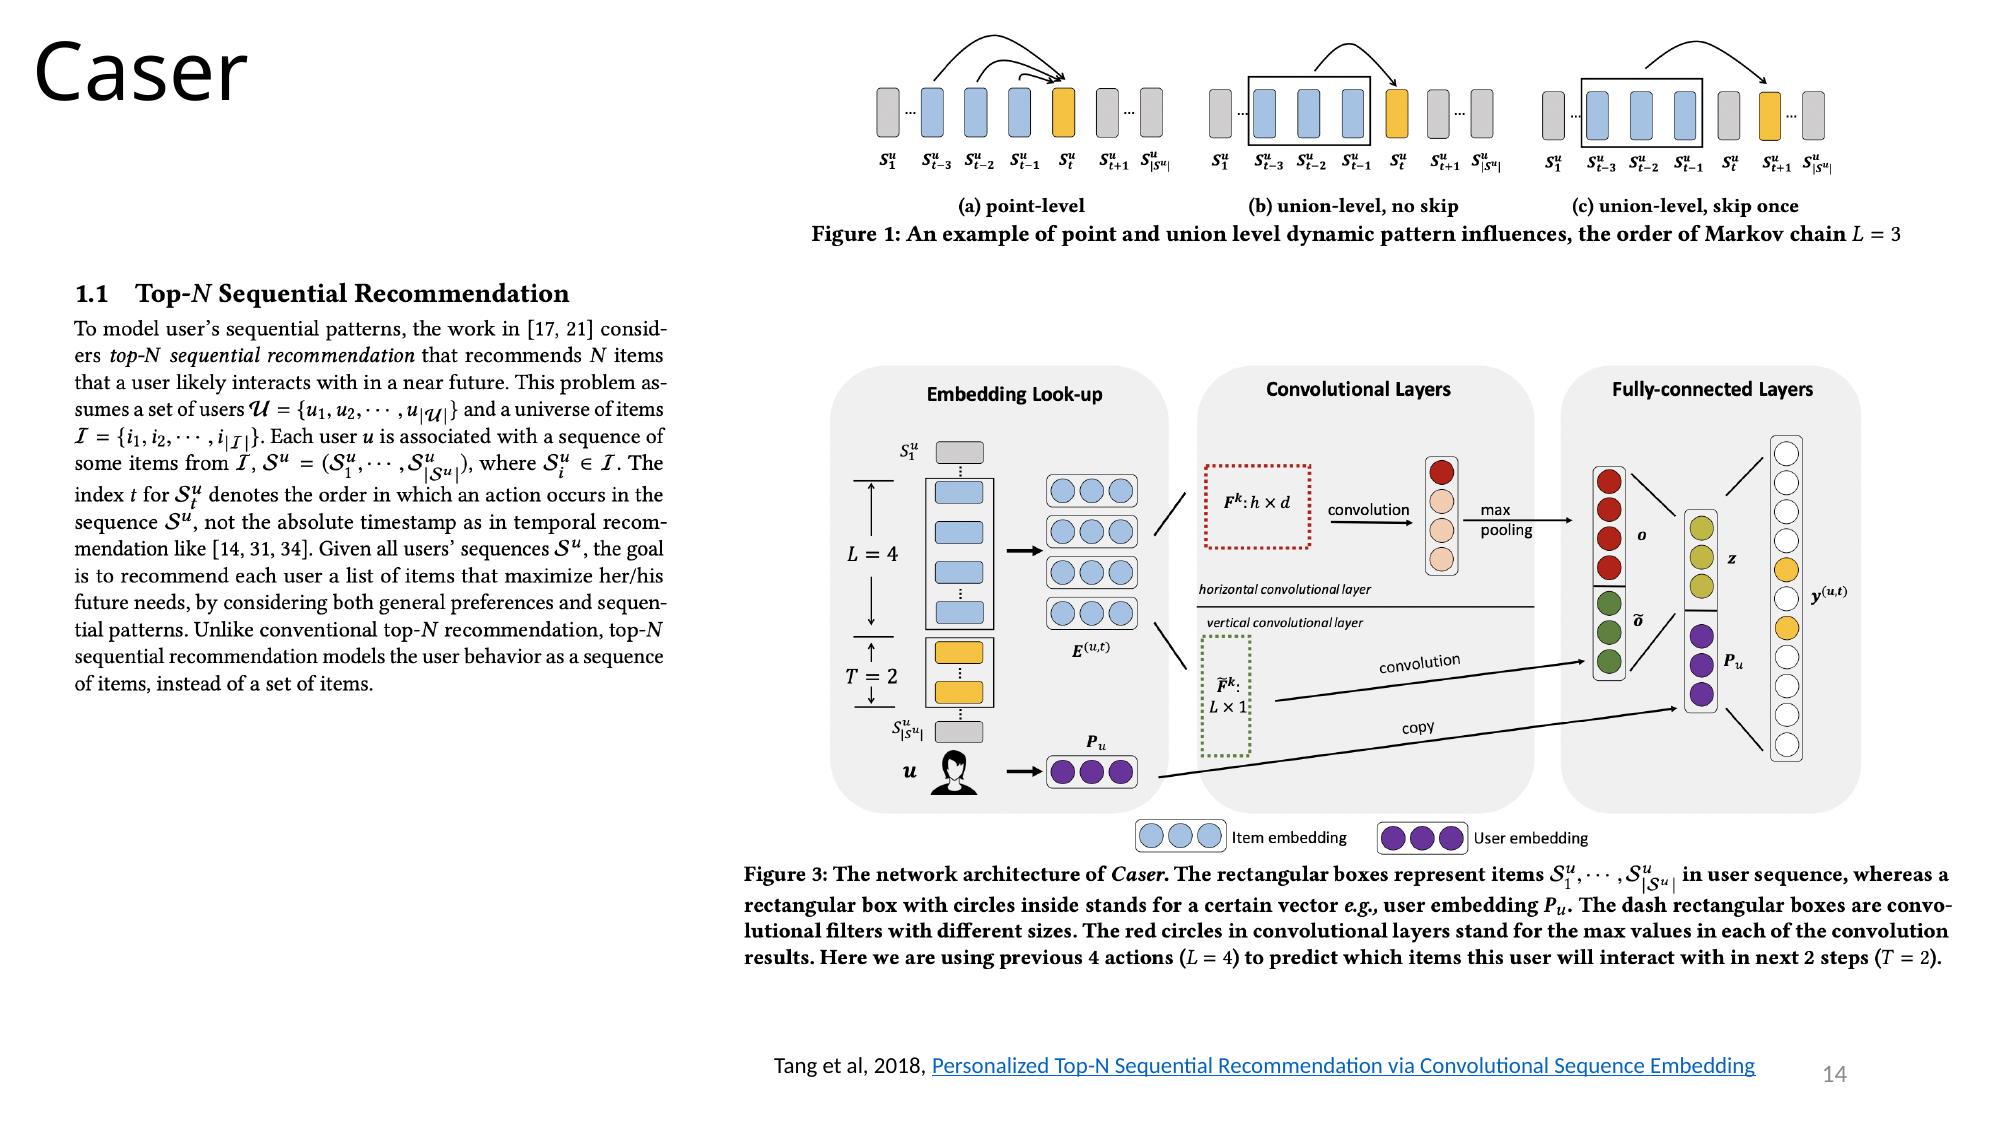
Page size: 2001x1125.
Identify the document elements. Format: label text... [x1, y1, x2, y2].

picture [699, 328, 1975, 994]
picture [781, 6, 1935, 274]
slide_number 14 [1412, 1042, 1863, 1103]
picture [65, 267, 683, 703]
text_box Tang et al, 2018, Personalized Top-N Sequential Recommendation via Convolutional Sequence Embedding [759, 1042, 1772, 1085]
title Caser [17, 22, 781, 127]
